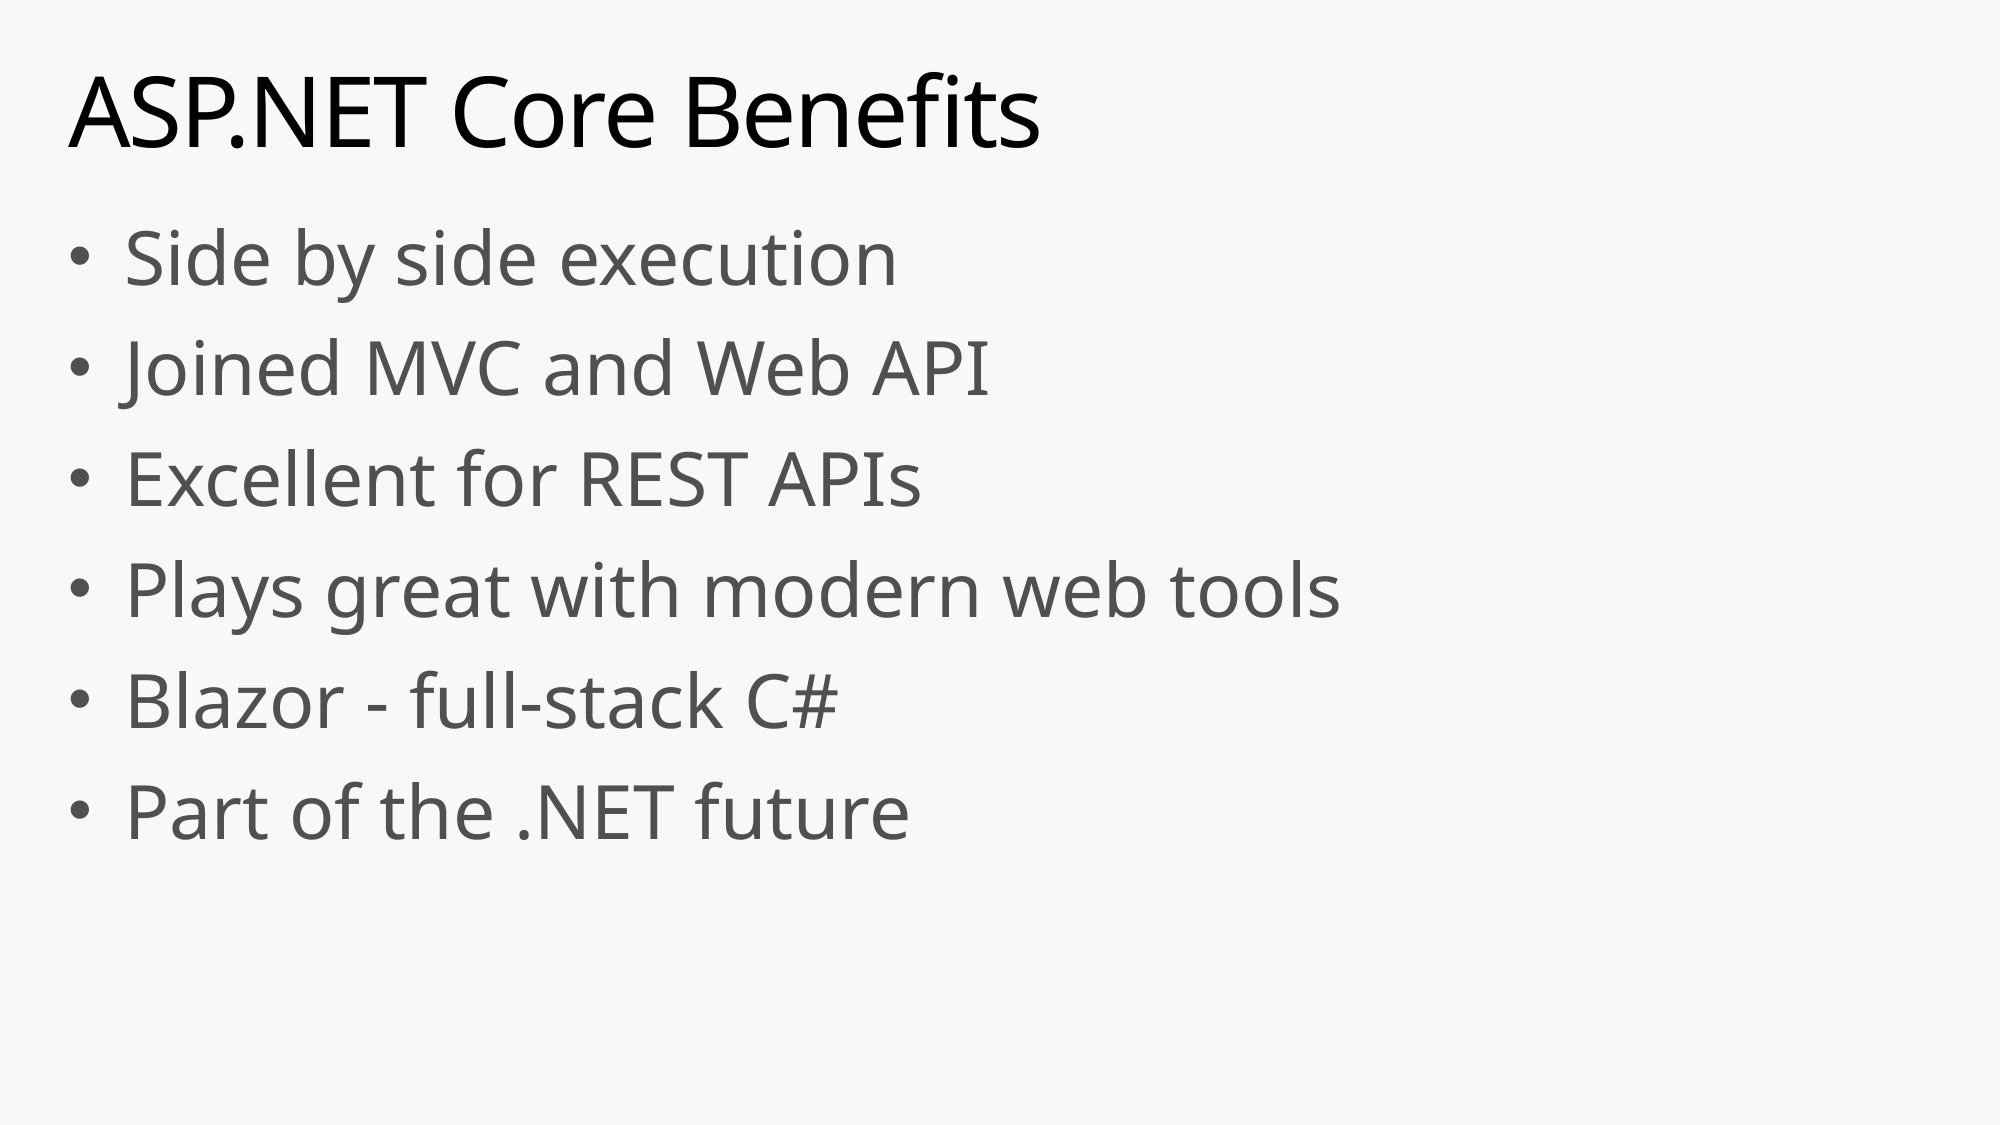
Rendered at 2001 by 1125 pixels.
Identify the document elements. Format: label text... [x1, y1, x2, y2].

list Side by side execution Joined MVC and Web API Excellent for REST APIs Plays great with modern web tools Blazor - full-stack C# Part of the .NET future [44, 196, 1956, 876]
title ASP.NET Core Benefits [44, 47, 1957, 196]
